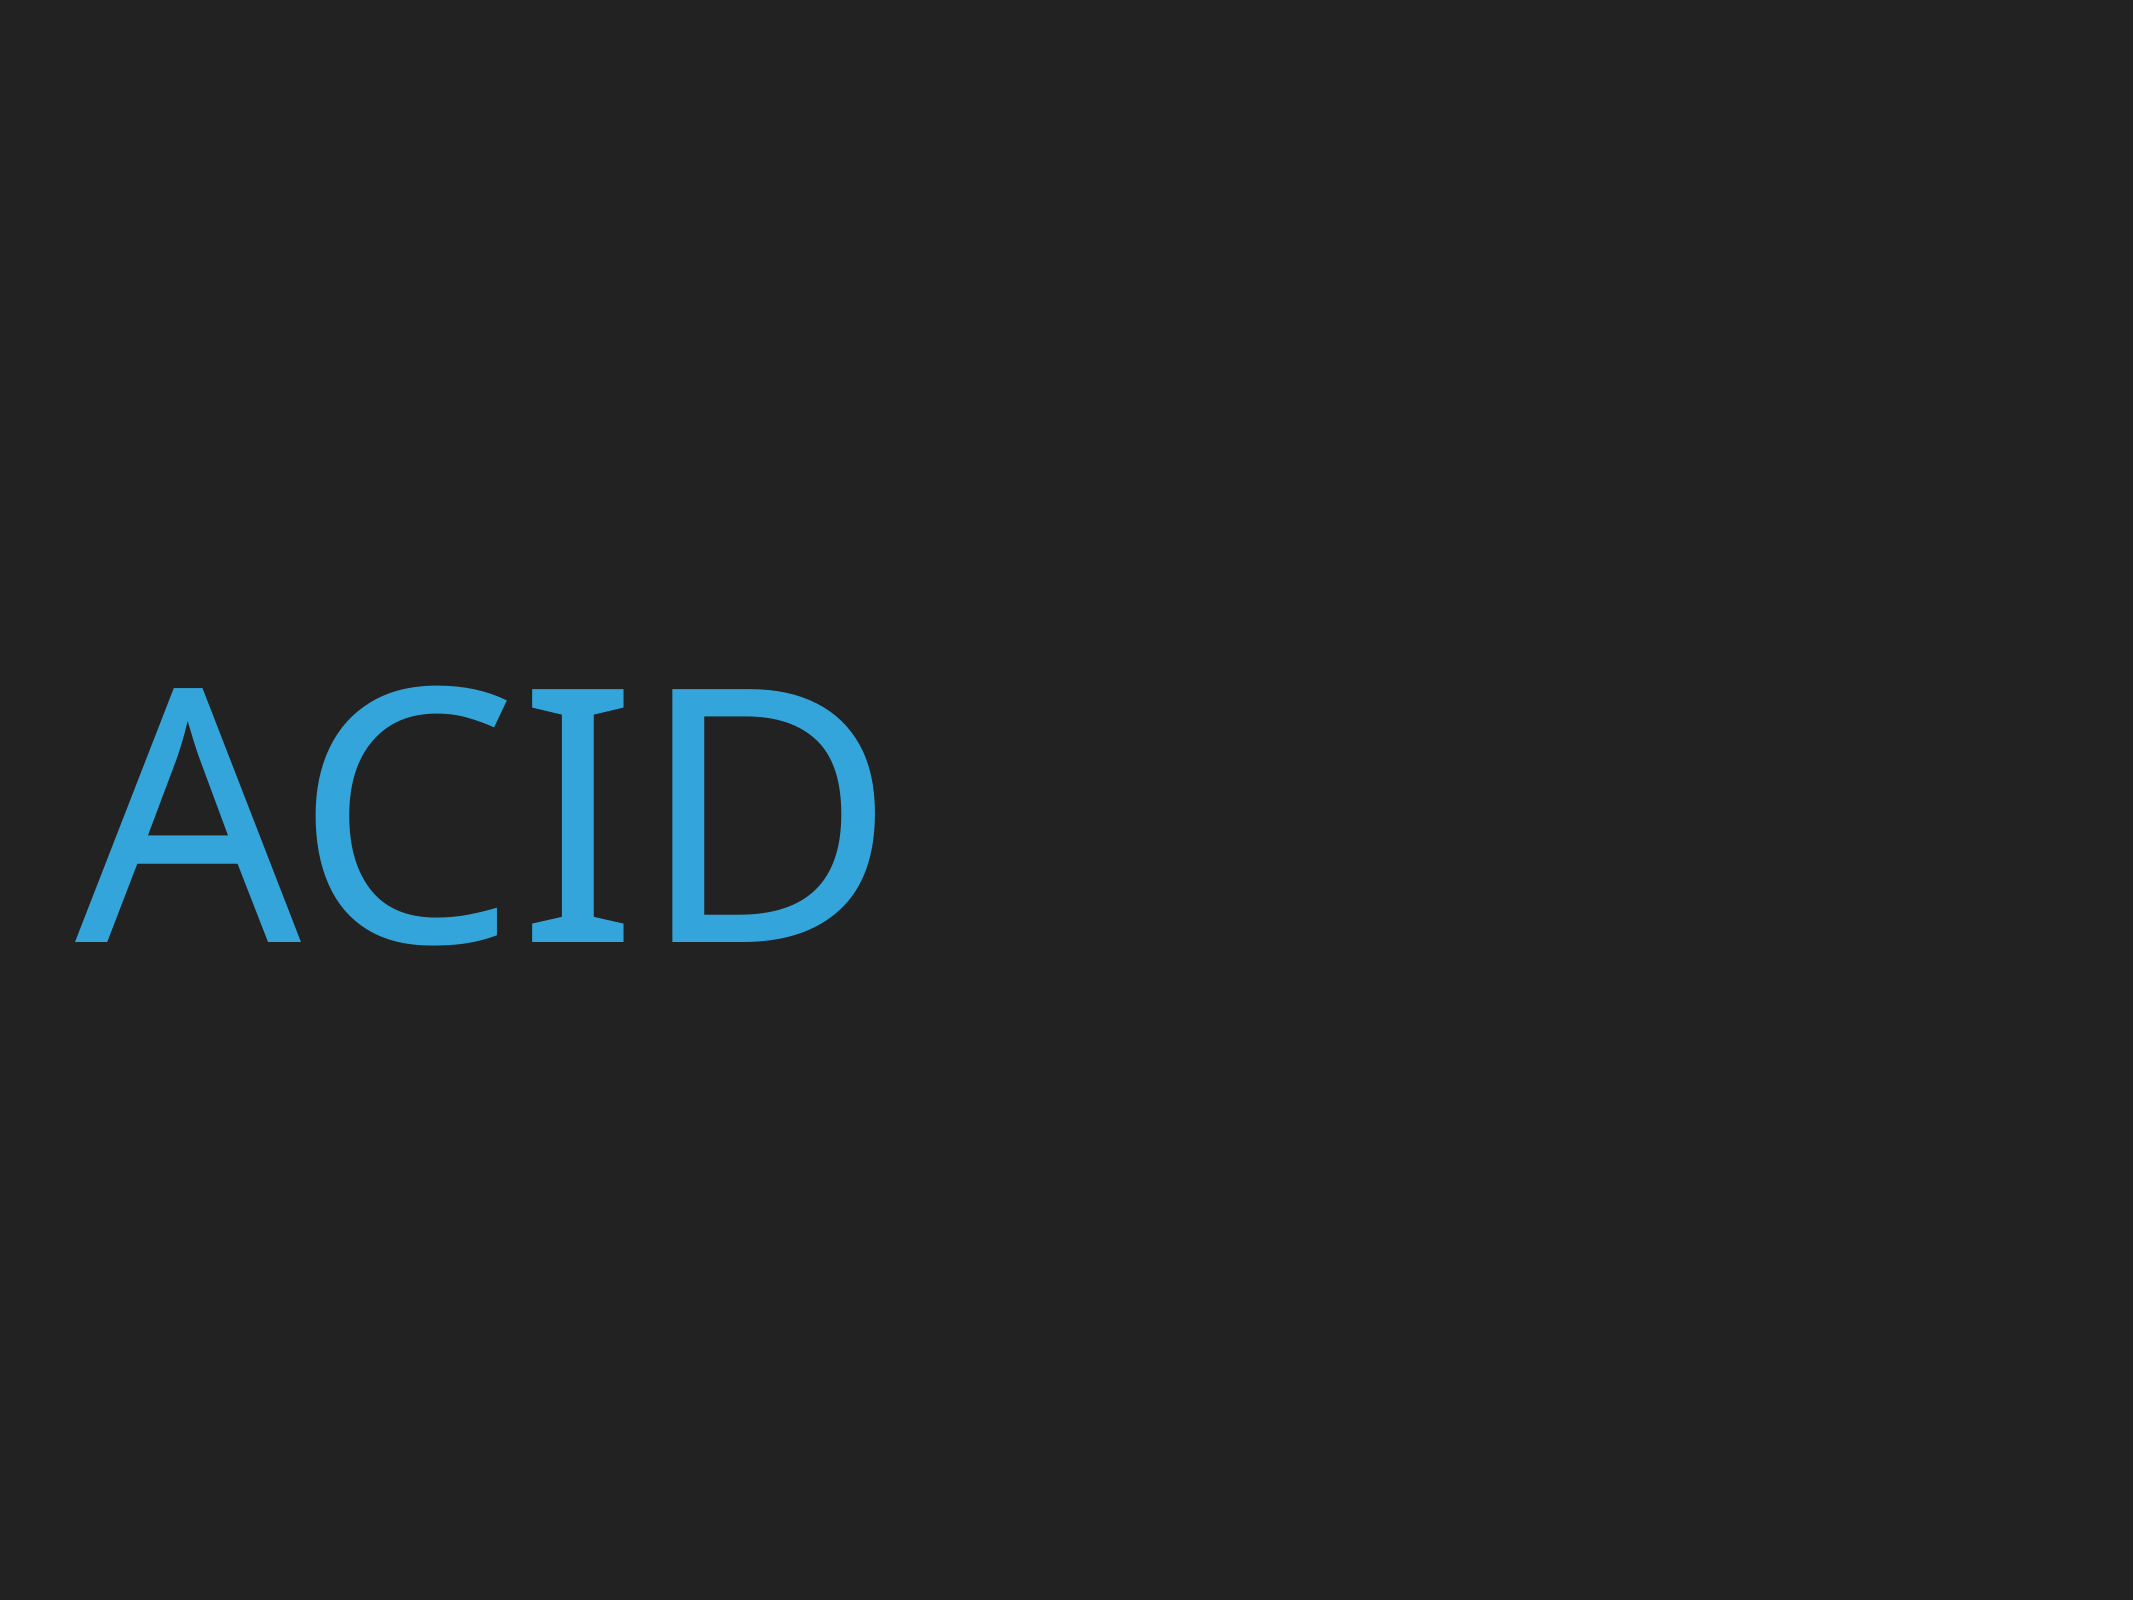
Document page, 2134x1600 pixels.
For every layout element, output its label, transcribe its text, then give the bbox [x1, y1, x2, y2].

title ACID [66, 661, 2068, 1141]
